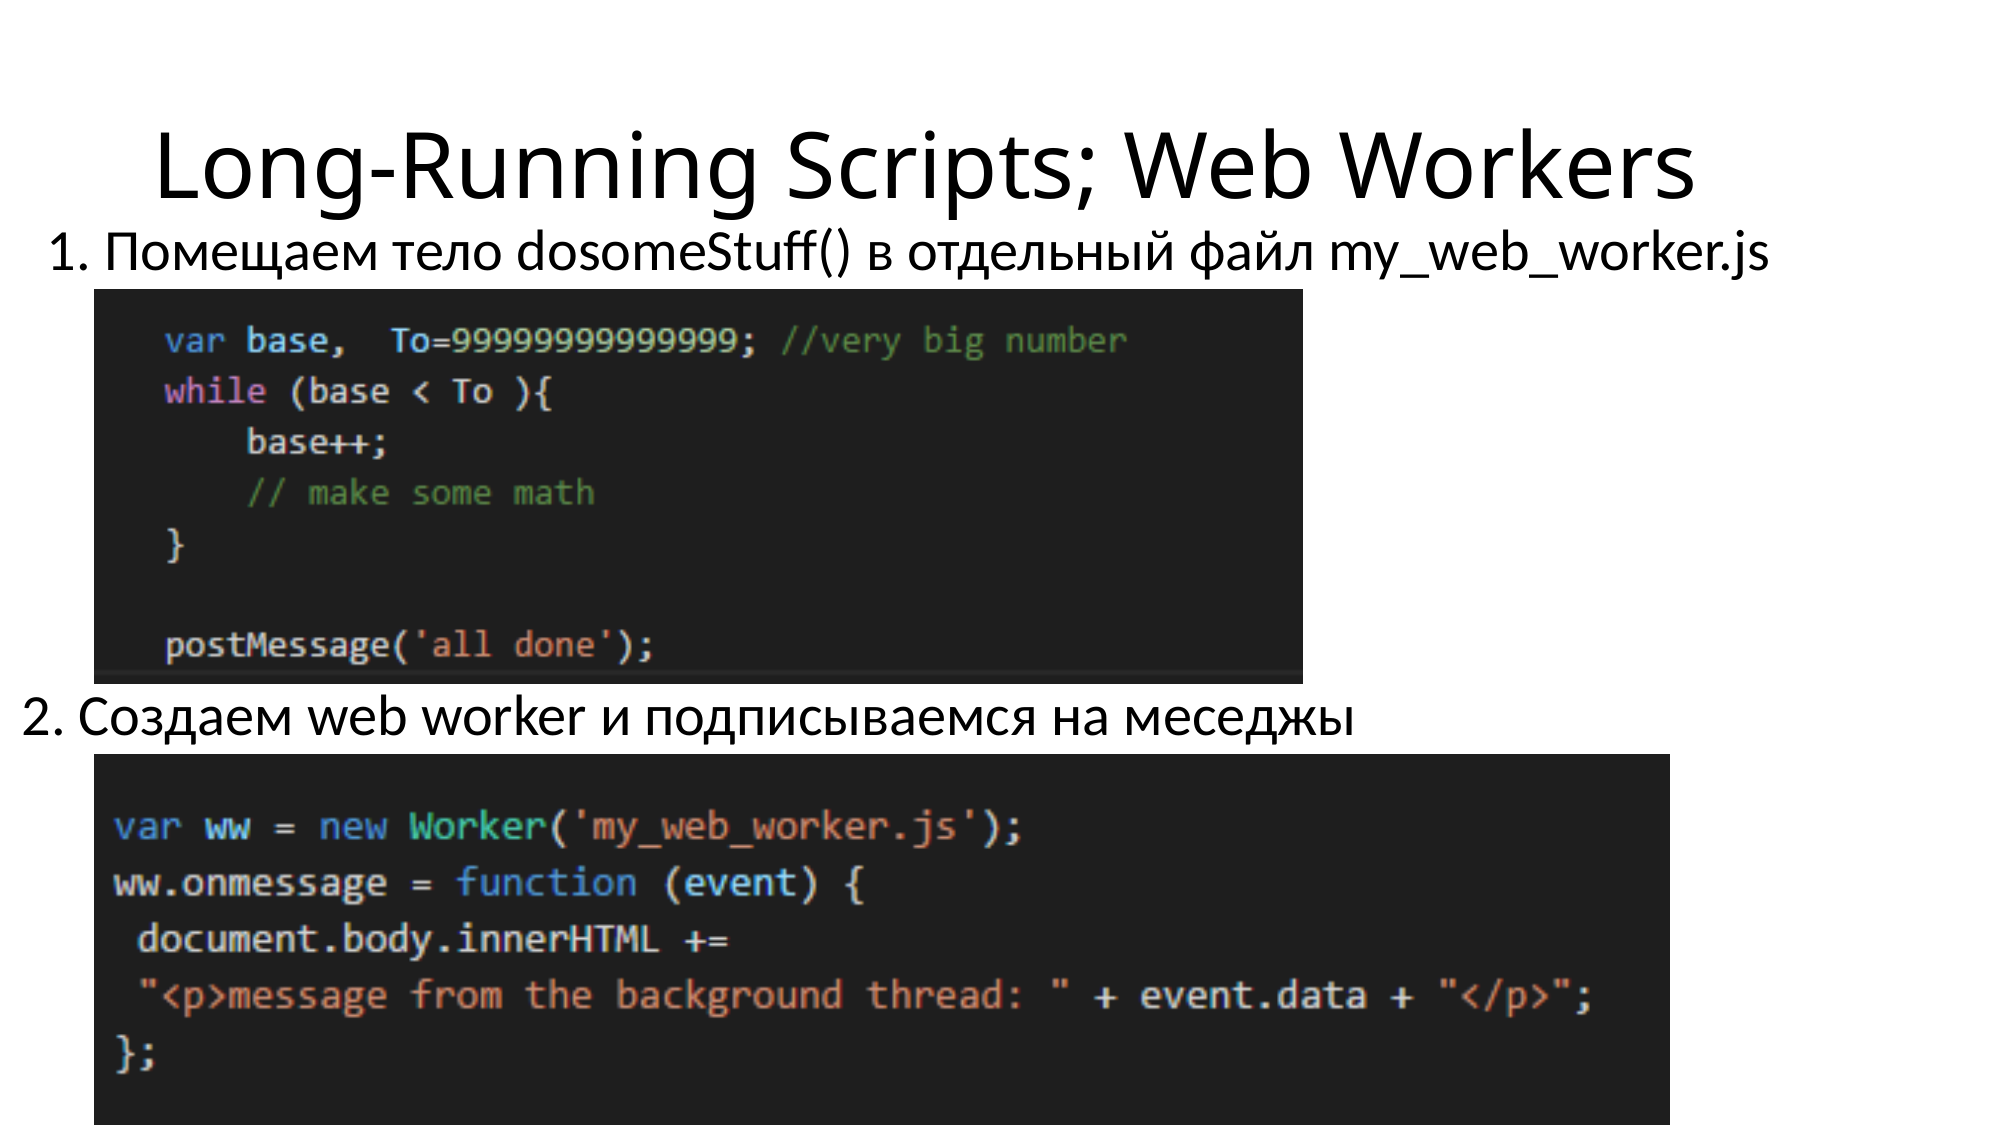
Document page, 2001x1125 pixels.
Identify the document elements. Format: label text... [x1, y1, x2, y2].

title Long-Running Scripts; Web Workers [137, 59, 1863, 278]
text_box 2. Создаем web worker и подписываемся на меседжы [6, 683, 1372, 754]
text_box 1. Помещаем тело dosomeStuff() в отдельный файл my_web_worker.js [32, 218, 1786, 290]
picture [94, 754, 1670, 1125]
picture [94, 289, 1303, 684]
